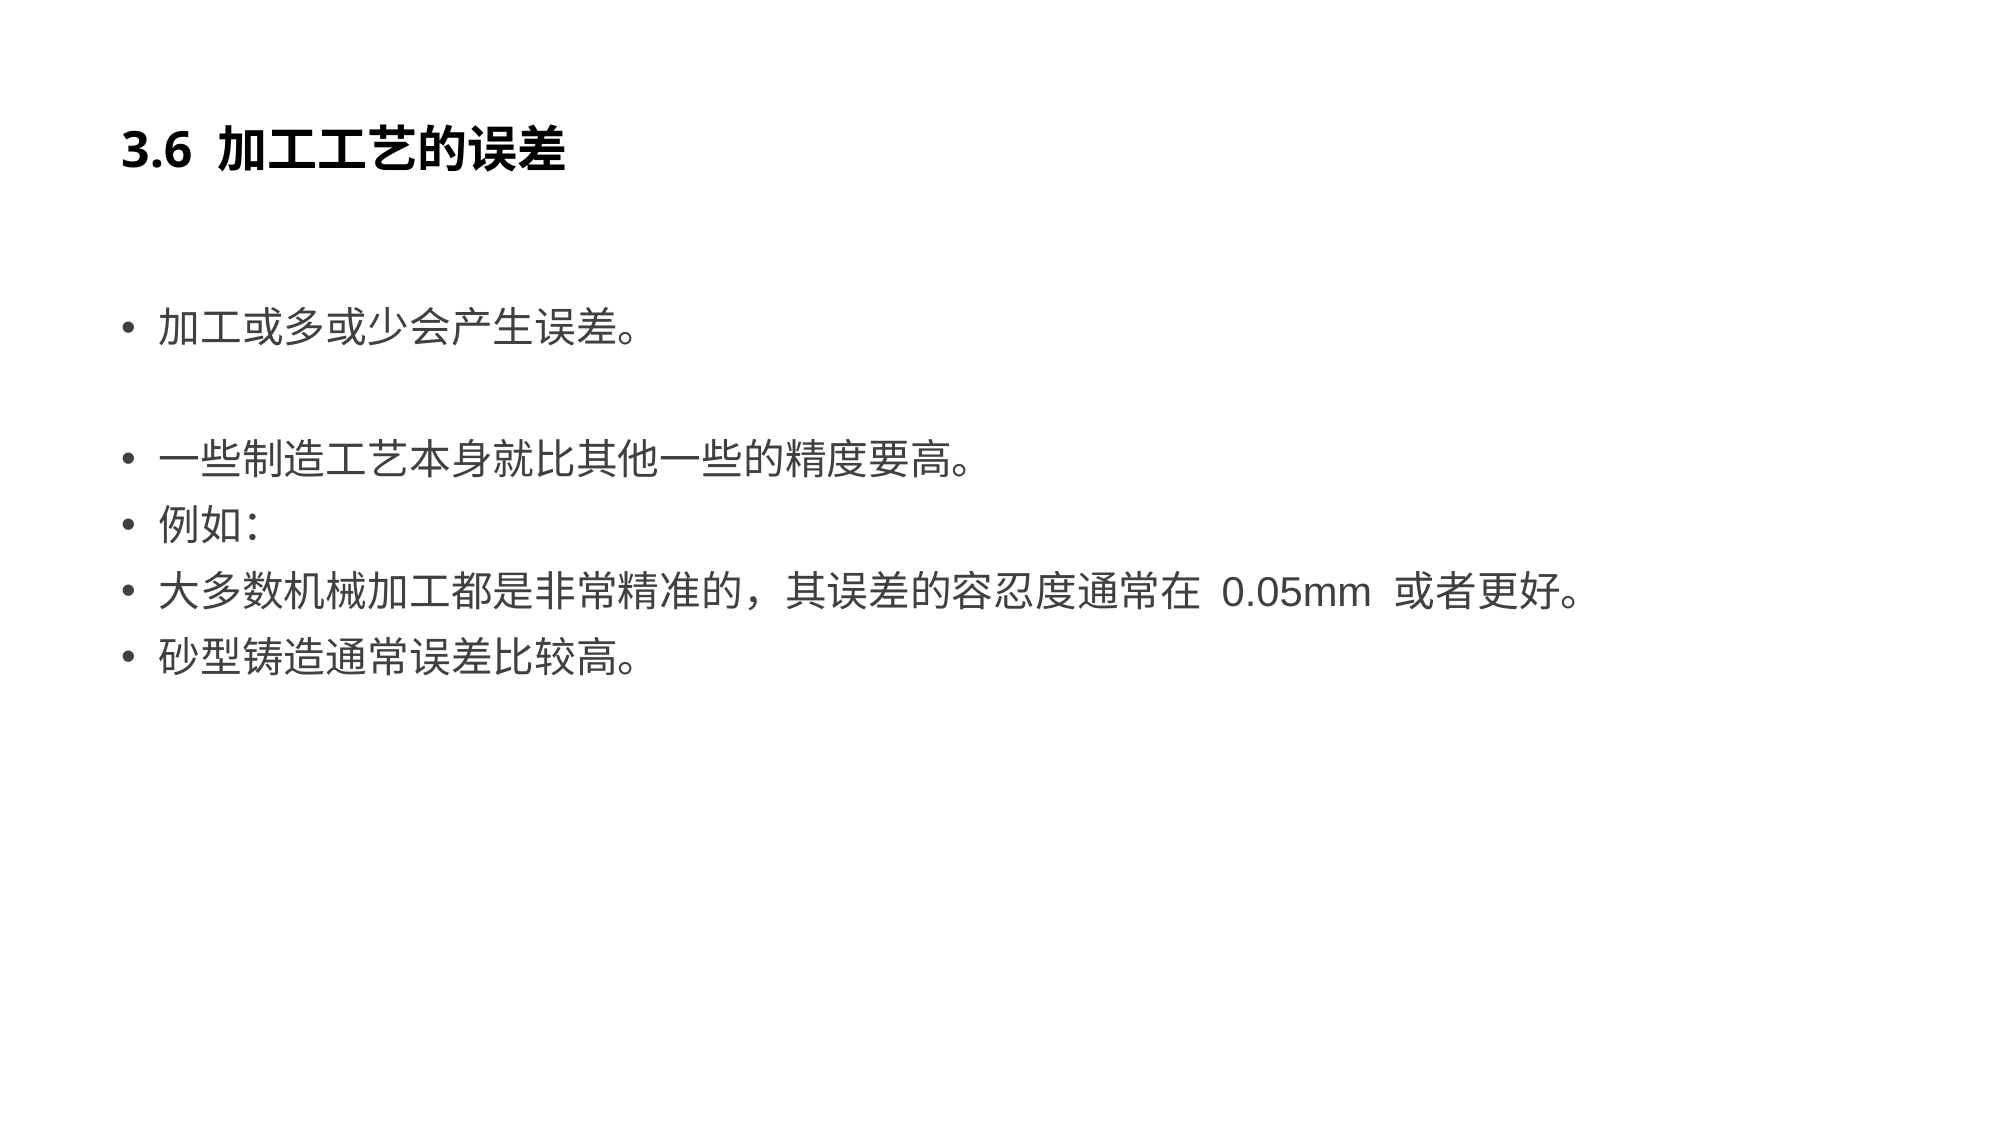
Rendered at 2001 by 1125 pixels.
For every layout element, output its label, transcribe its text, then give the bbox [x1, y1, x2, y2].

title 3.6 加工工艺的误差 [106, 42, 1832, 260]
list 加工或多或少会产生误差。 一些制造工艺本身就比其他一些的精度要高。 例如： 大多数机械加工都是非常精准的，其误差的容忍度通常在 0.05mm 或者更好。 砂型铸造通常误差比较高。 [106, 299, 1832, 1014]
